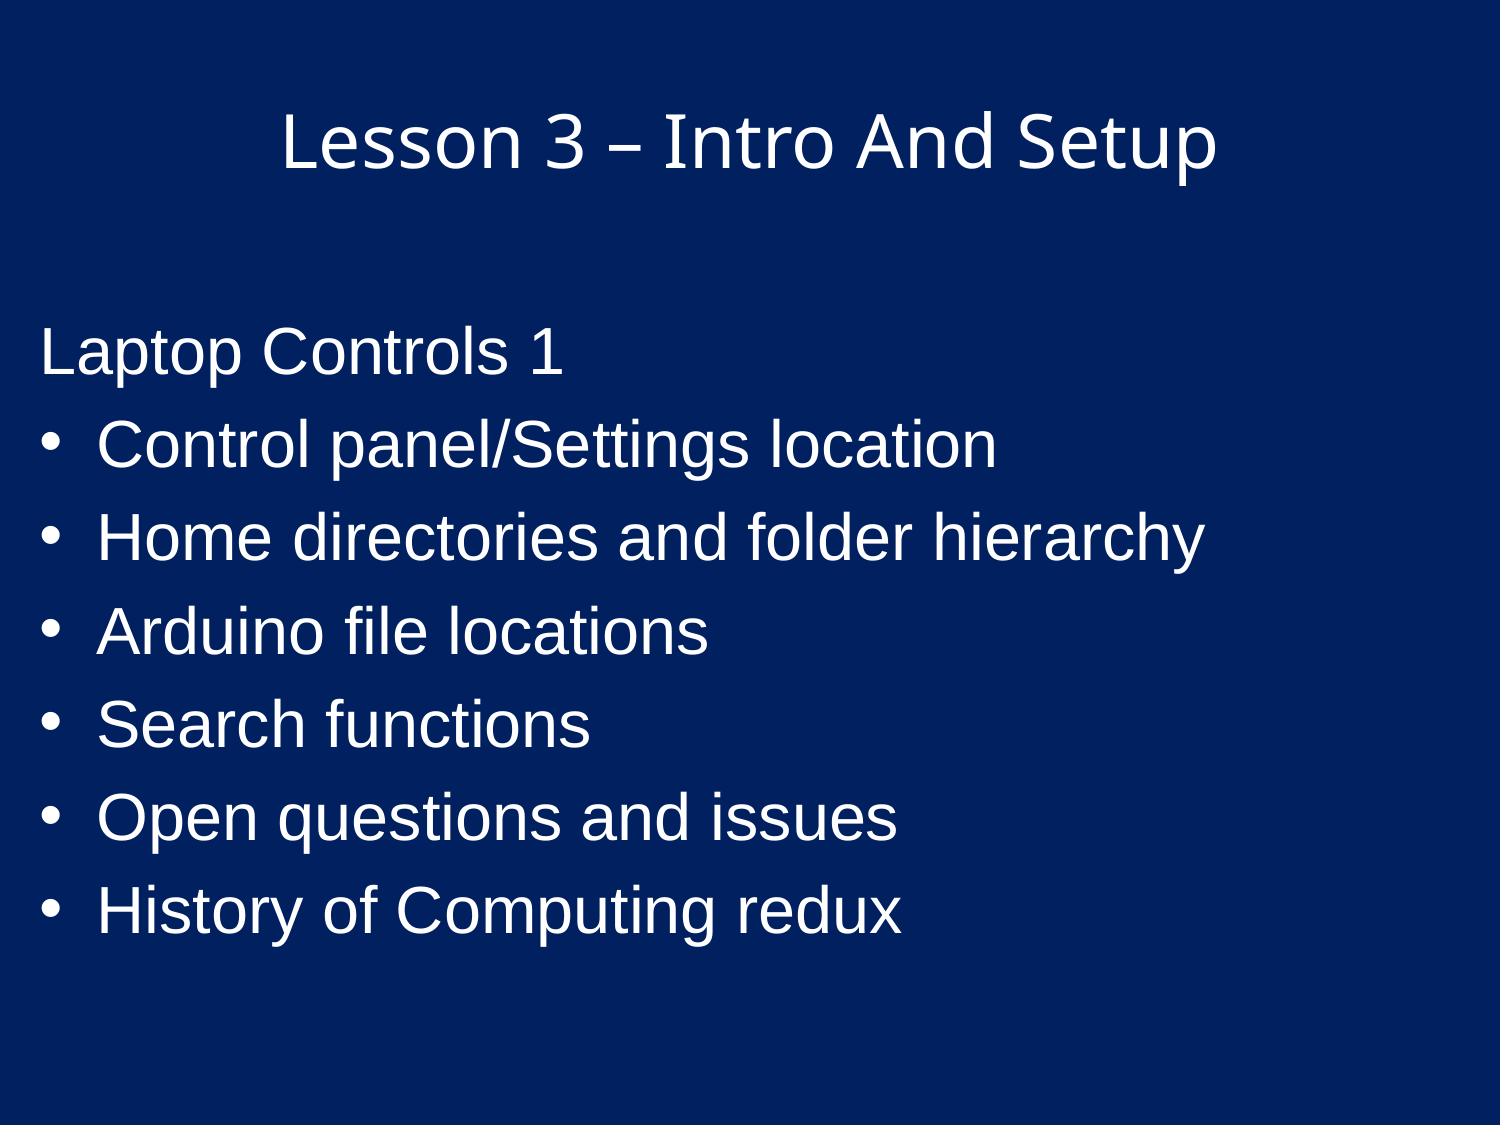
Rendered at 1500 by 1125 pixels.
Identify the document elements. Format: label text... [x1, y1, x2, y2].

title Lesson 3 – Intro And Setup [75, 45, 1425, 233]
list Laptop Controls 1 Control panel/Settings location Home directories and folder hierarchy Arduino file locations Search functions Open questions and issues History of Computing redux [24, 299, 1450, 1088]
